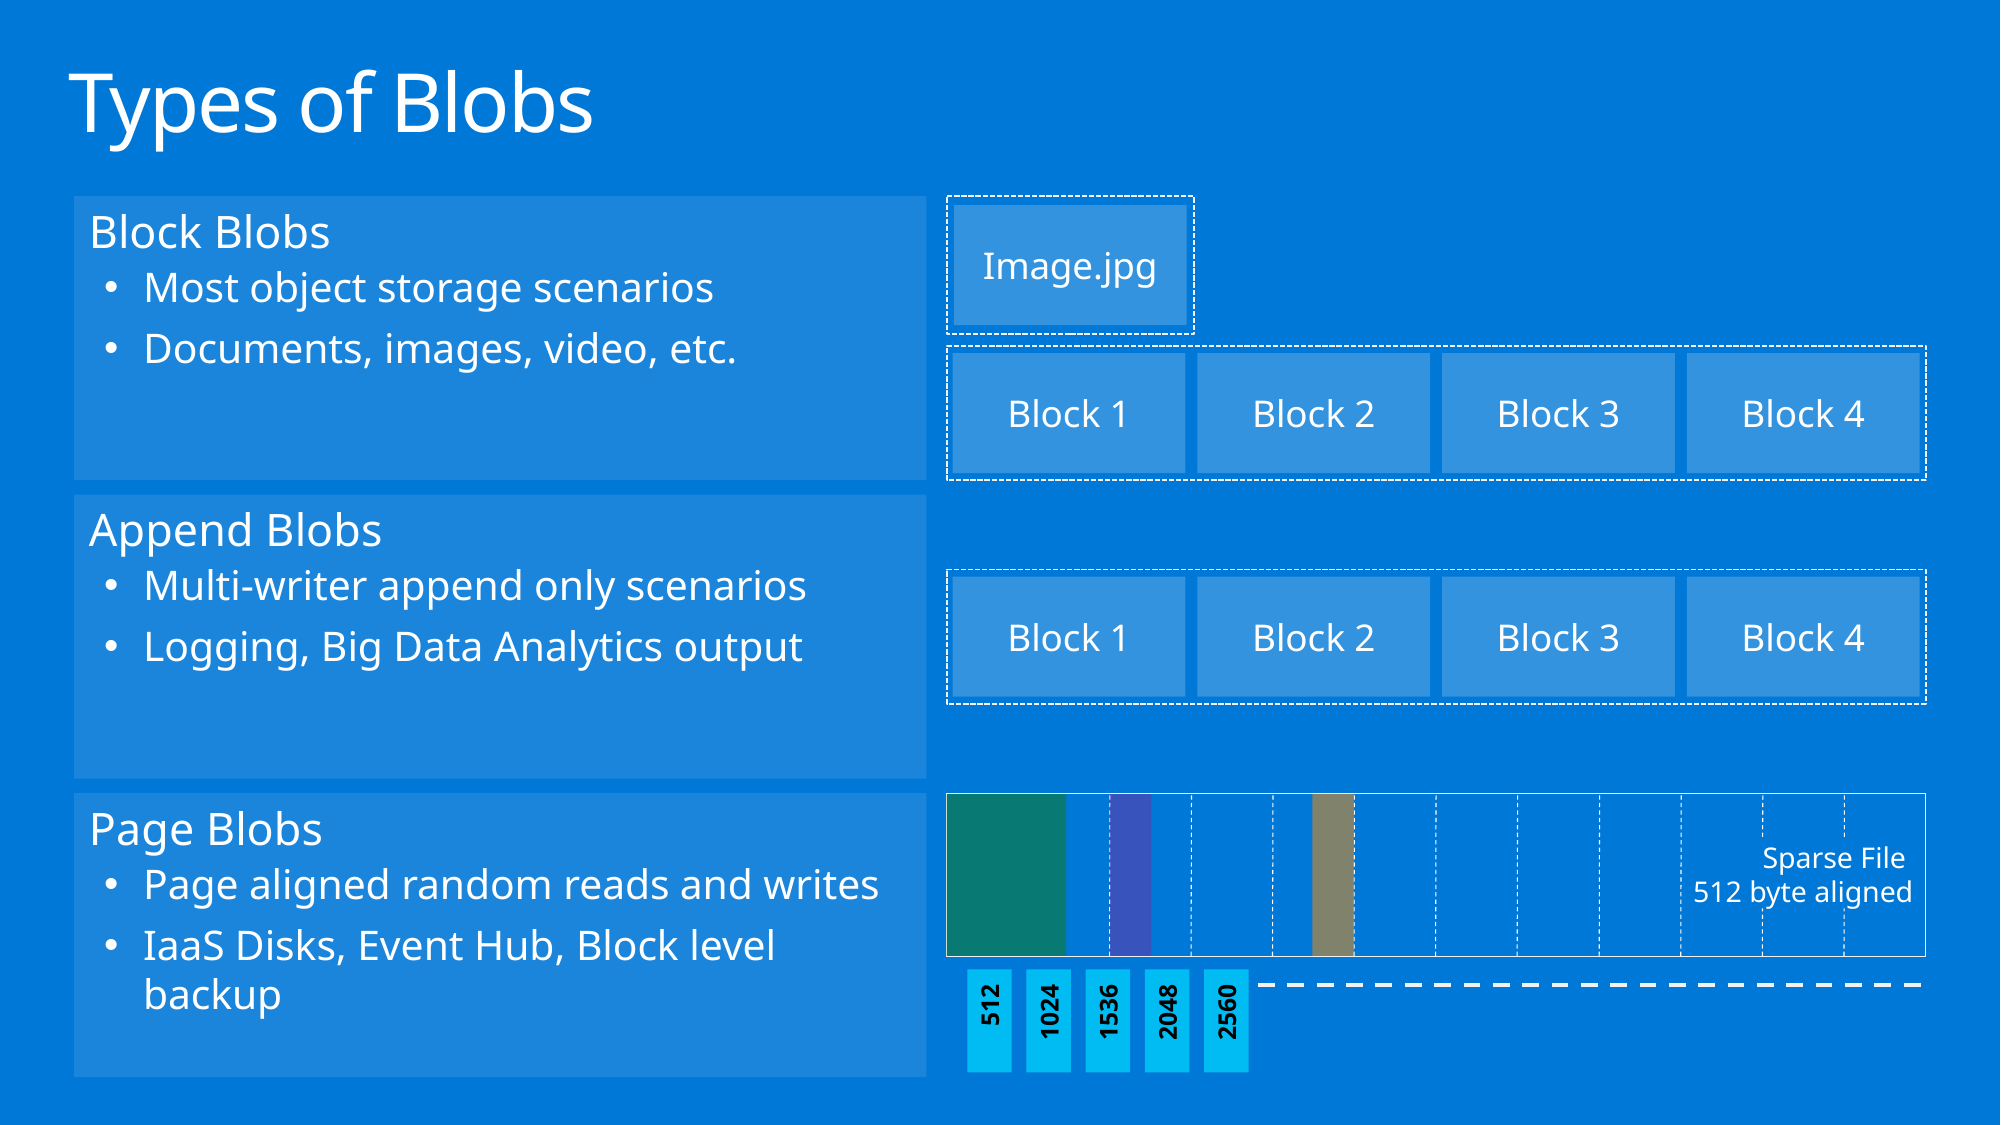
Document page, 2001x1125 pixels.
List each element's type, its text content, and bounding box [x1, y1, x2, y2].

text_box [946, 569, 1926, 704]
title Types of Blobs [44, 47, 1957, 196]
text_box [946, 195, 1926, 481]
text_box Append Blobs Multi-writer append only scenarios Logging, Big Data Analytics output [74, 494, 927, 779]
text_box Page Blobs Page aligned random reads and writes IaaS Disks, Event Hub, Block level backup [74, 793, 927, 1078]
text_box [946, 792, 1926, 1073]
text_box Block Blobs Most object storage scenarios Documents, images, video, etc. [74, 196, 927, 481]
